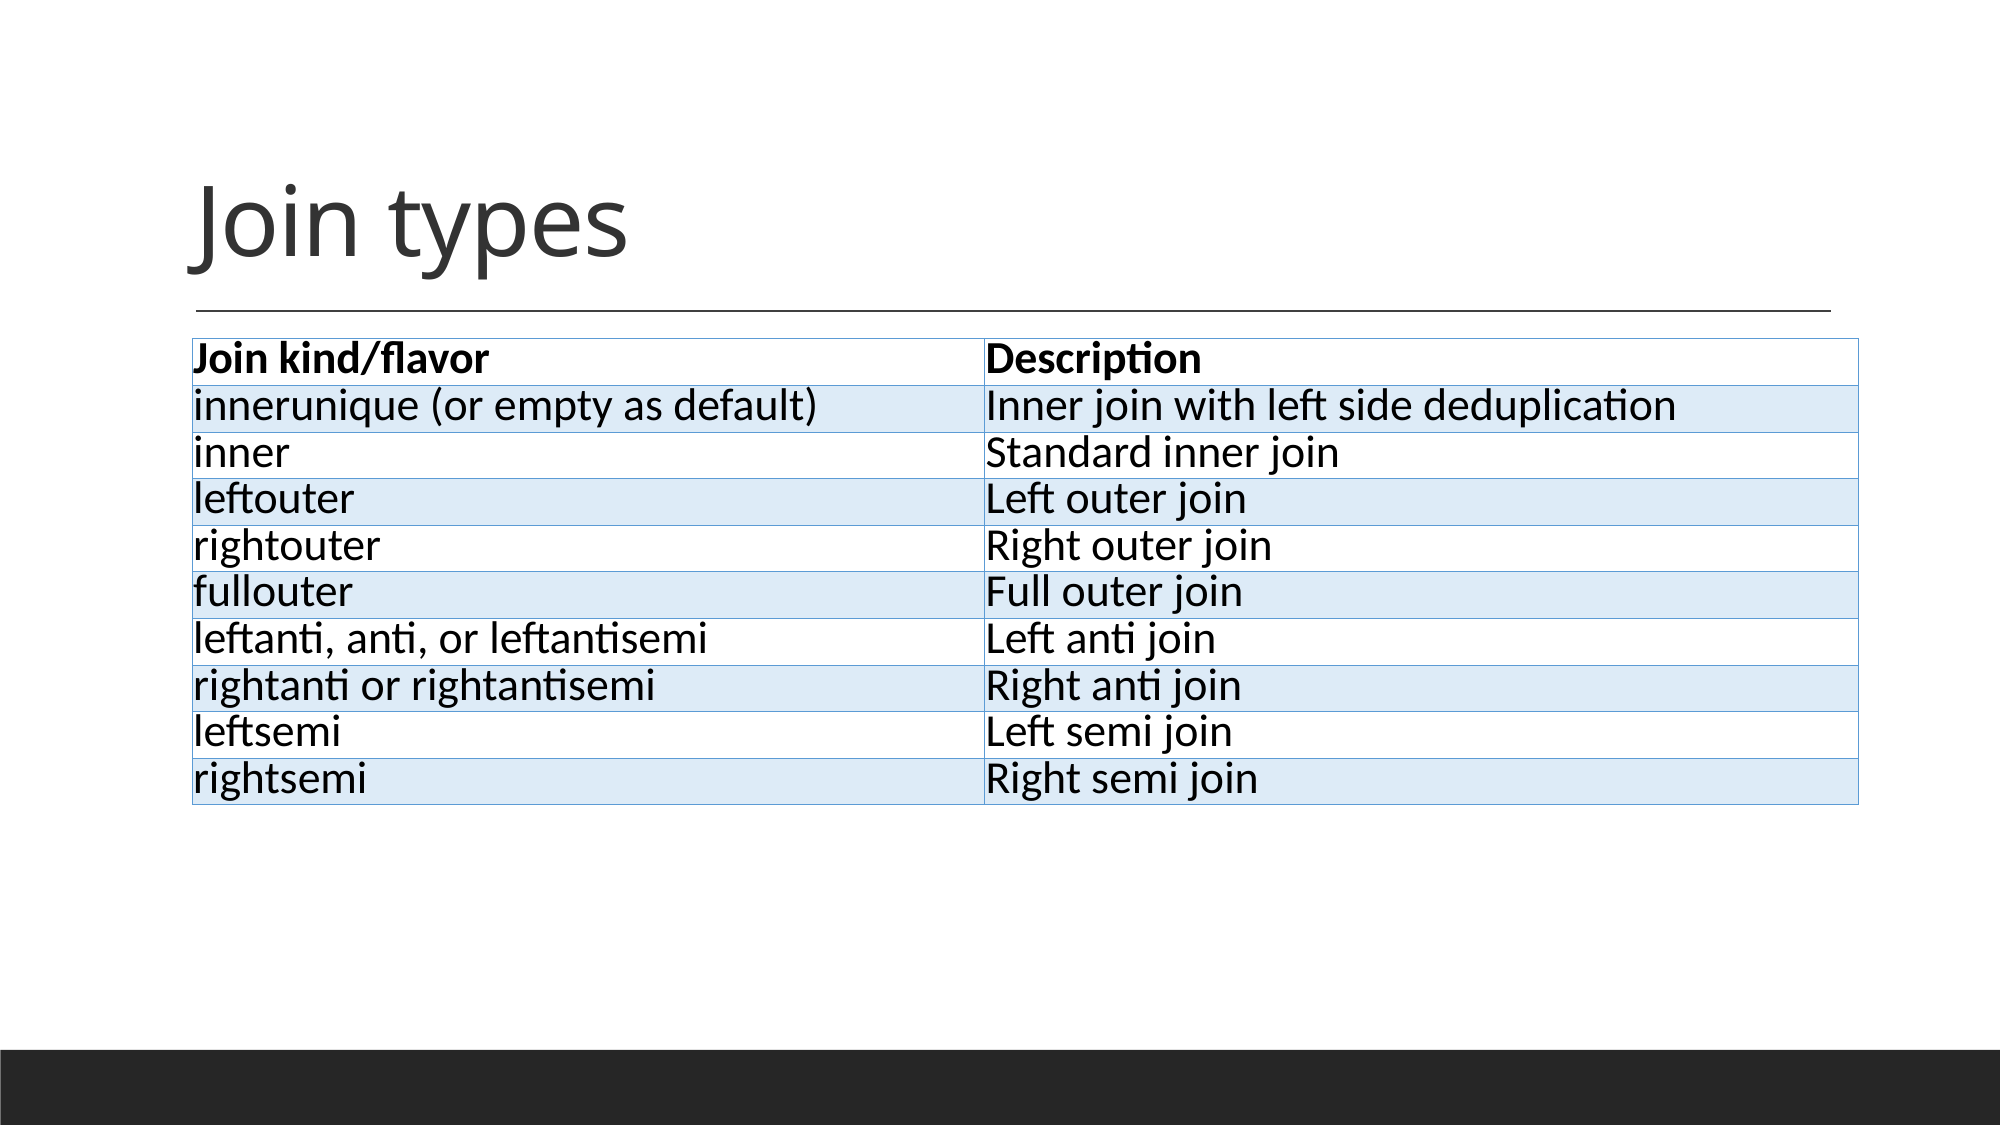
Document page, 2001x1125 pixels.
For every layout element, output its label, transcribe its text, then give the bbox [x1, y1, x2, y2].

table_cell Left semi join [985, 712, 1858, 758]
table_cell Left outer join [985, 479, 1858, 525]
table_cell fullouter [193, 572, 984, 618]
table_cell rightsemi [193, 759, 984, 804]
table_cell leftanti, anti, or leftantisemi [193, 619, 984, 665]
table_cell inner [193, 433, 984, 478]
table_cell rightouter [193, 526, 984, 571]
table_header Description [985, 339, 1858, 385]
table_cell leftouter [193, 479, 984, 525]
table_cell innerunique (or empty as default) [193, 386, 984, 432]
table_cell rightanti or rightantisemi [193, 666, 984, 711]
table_cell Left anti join [985, 619, 1858, 665]
table_cell Standard inner join [985, 433, 1858, 478]
table_cell Inner join with left side deduplication [985, 386, 1858, 432]
table_cell Full outer join [985, 572, 1858, 618]
table_cell Right anti join [985, 666, 1858, 711]
table_cell Right outer join [985, 526, 1858, 571]
table_cell Right semi join [985, 759, 1858, 804]
table_header Join kind/flavor [193, 339, 984, 385]
title Join types [180, 47, 1830, 285]
table_cell leftsemi [193, 712, 984, 758]
